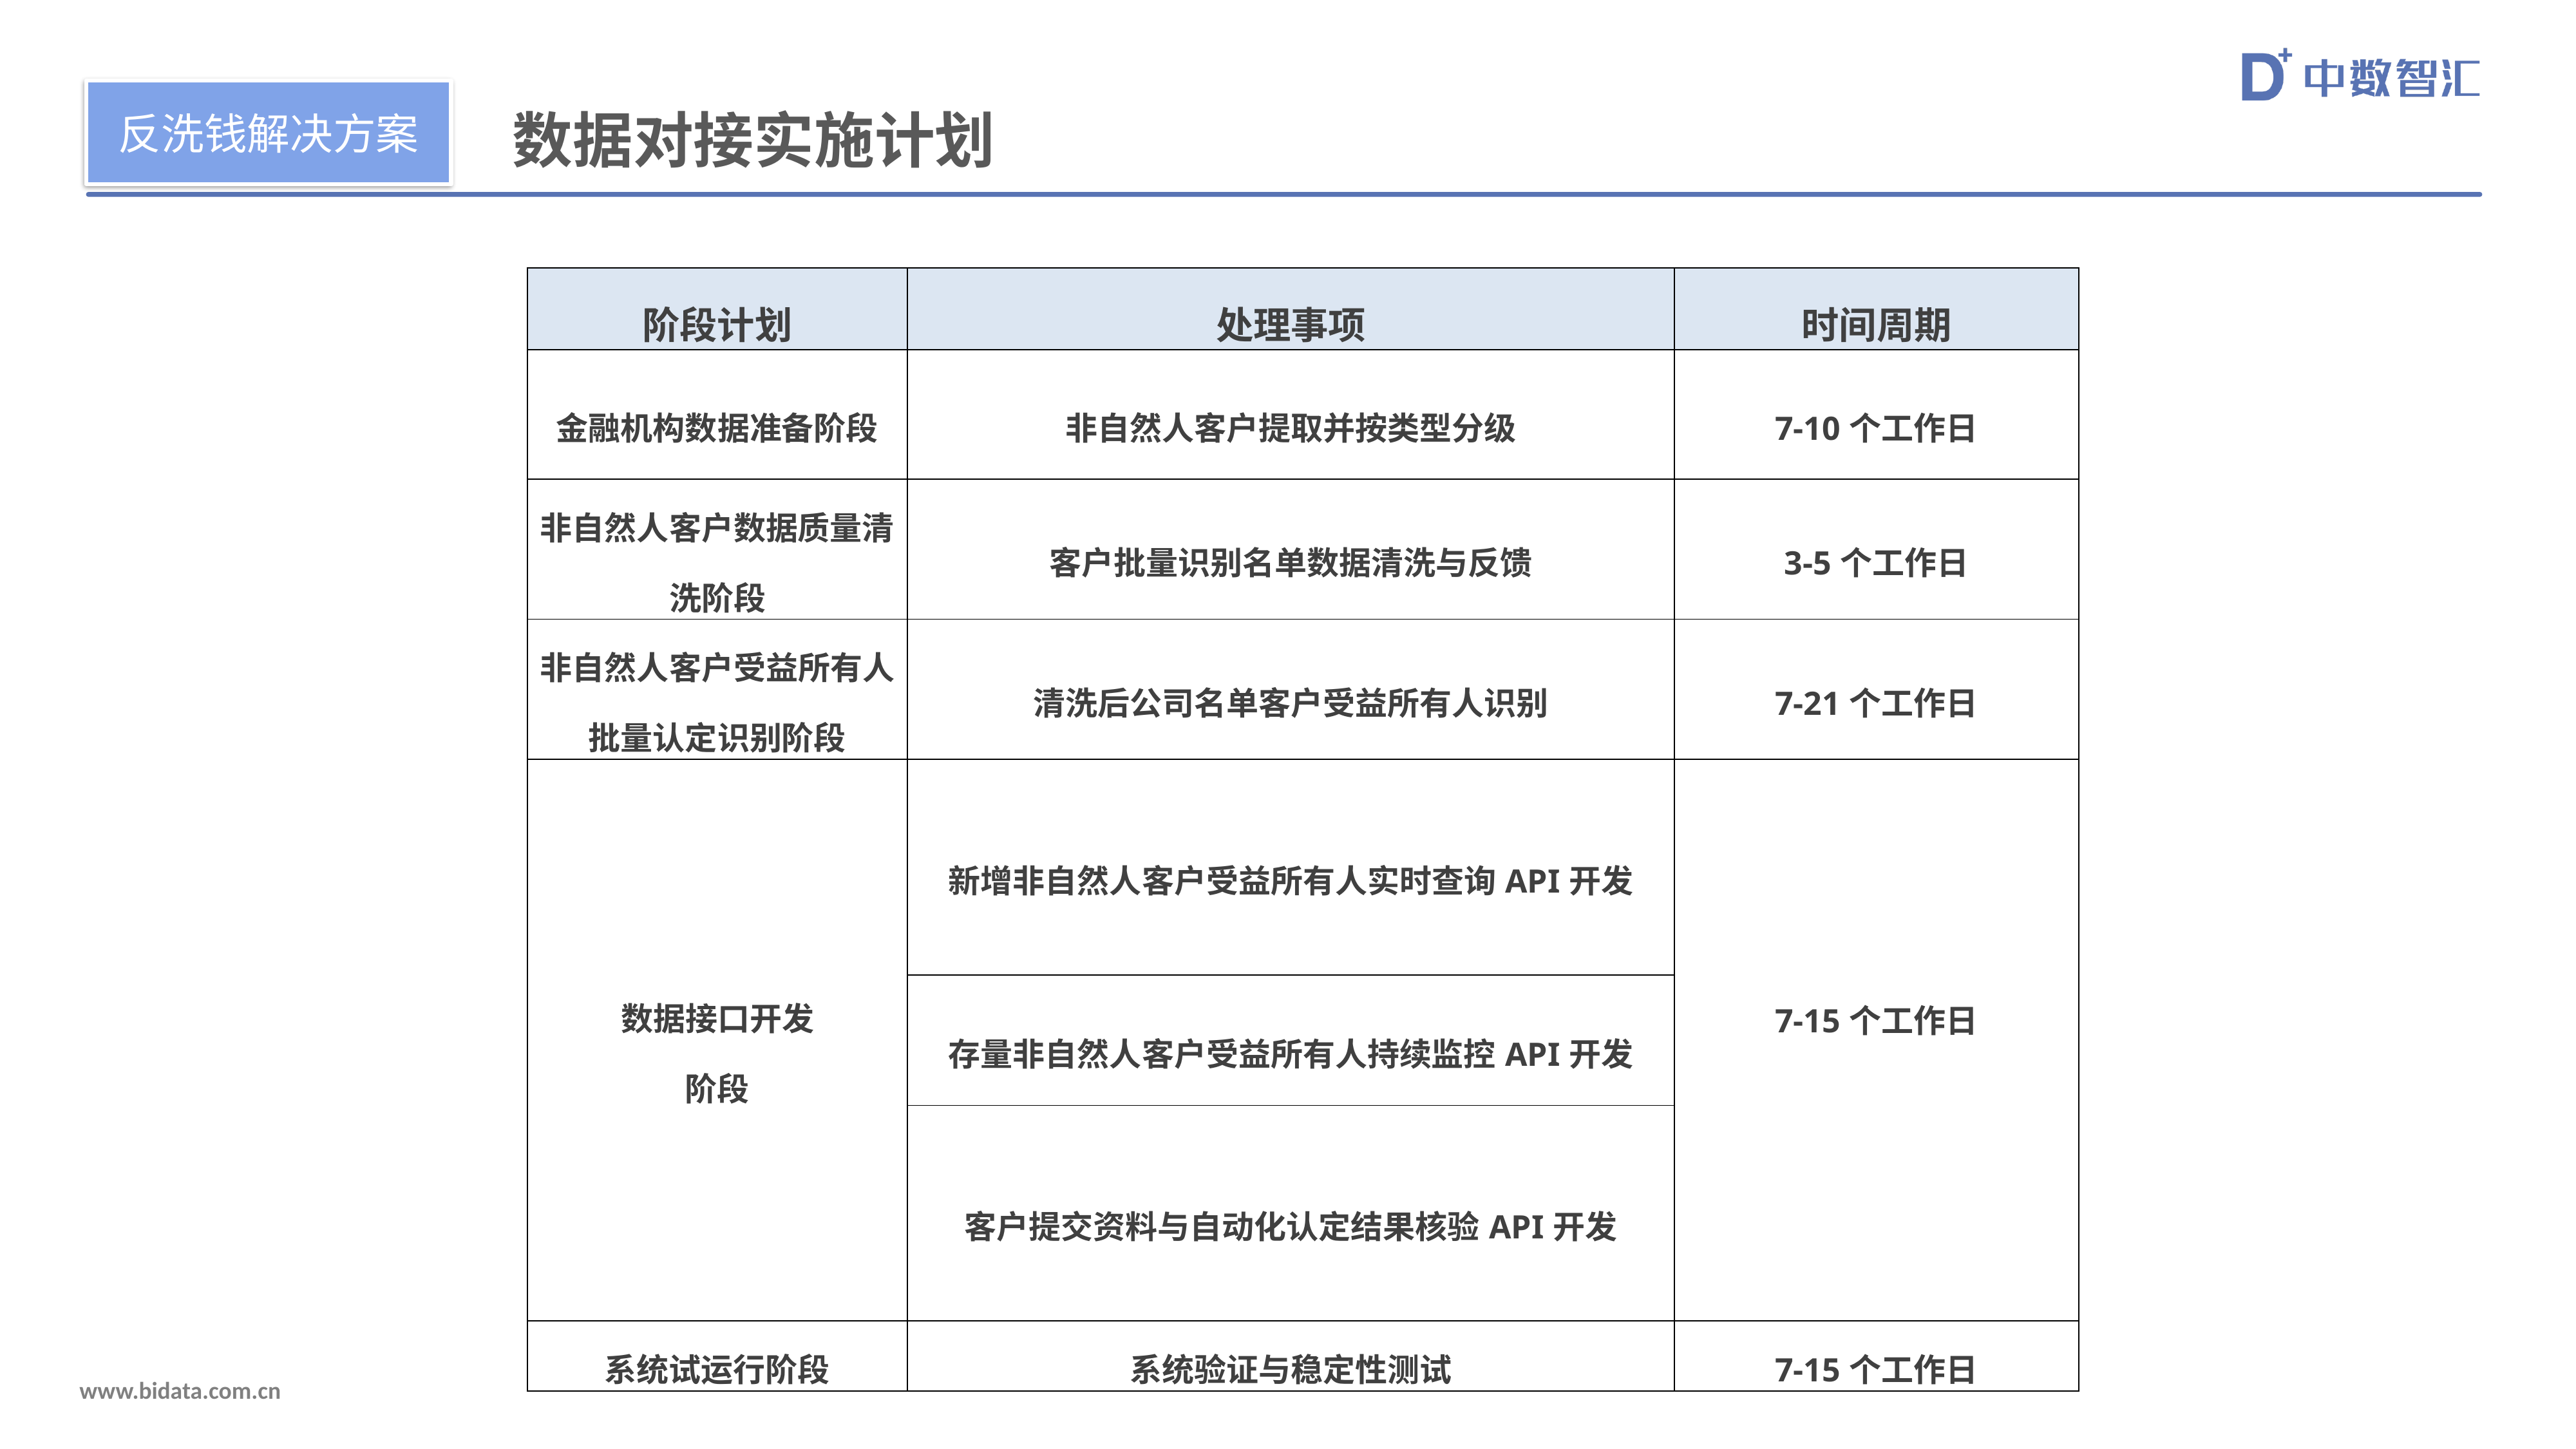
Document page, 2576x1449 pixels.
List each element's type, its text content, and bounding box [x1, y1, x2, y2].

table_cell 7-21个工作日 [1675, 620, 2078, 759]
table_cell 非自然人客户数据质量清洗阶段 [528, 480, 907, 619]
table_cell 7-15个工作日 [1675, 1321, 2078, 1390]
table_cell 数据接口开发 阶段 [528, 760, 907, 1320]
table_cell 3-5个工作日 [1675, 480, 2078, 619]
table_header 阶段计划 [528, 269, 907, 349]
table_cell 金融机构数据准备阶段 [528, 350, 907, 478]
table_cell 系统试运行阶段 [528, 1321, 907, 1390]
table_cell 7-10个工作日 [1675, 350, 2078, 478]
table_cell 清洗后公司名单客户受益所有人识别 [908, 620, 1674, 759]
table_cell 客户提交资料与自动化认定结果核验API开发 [908, 1106, 1674, 1320]
table_header 时间周期 [1675, 269, 2078, 349]
table_cell 7-15个工作日 [1675, 760, 2078, 1320]
table_cell 系统验证与稳定性测试 [908, 1321, 1674, 1390]
table_cell 客户批量识别名单数据清洗与反馈 [908, 480, 1674, 619]
table_cell 新增非自然人客户受益所有人实时查询API开发 [908, 760, 1674, 974]
table_header 处理事项 [908, 269, 1674, 349]
table_cell 非自然人客户受益所有人批量认定识别阶段 [528, 620, 907, 759]
text_box 数据对接实施计划 [502, 88, 2576, 190]
table_cell 非自然人客户提取并按类型分级 [908, 350, 1674, 478]
picture [2239, 39, 2483, 88]
text_box 反洗钱解决方案 [84, 79, 453, 186]
table_cell 存量非自然人客户受益所有人持续监控API开发 [908, 976, 1674, 1105]
